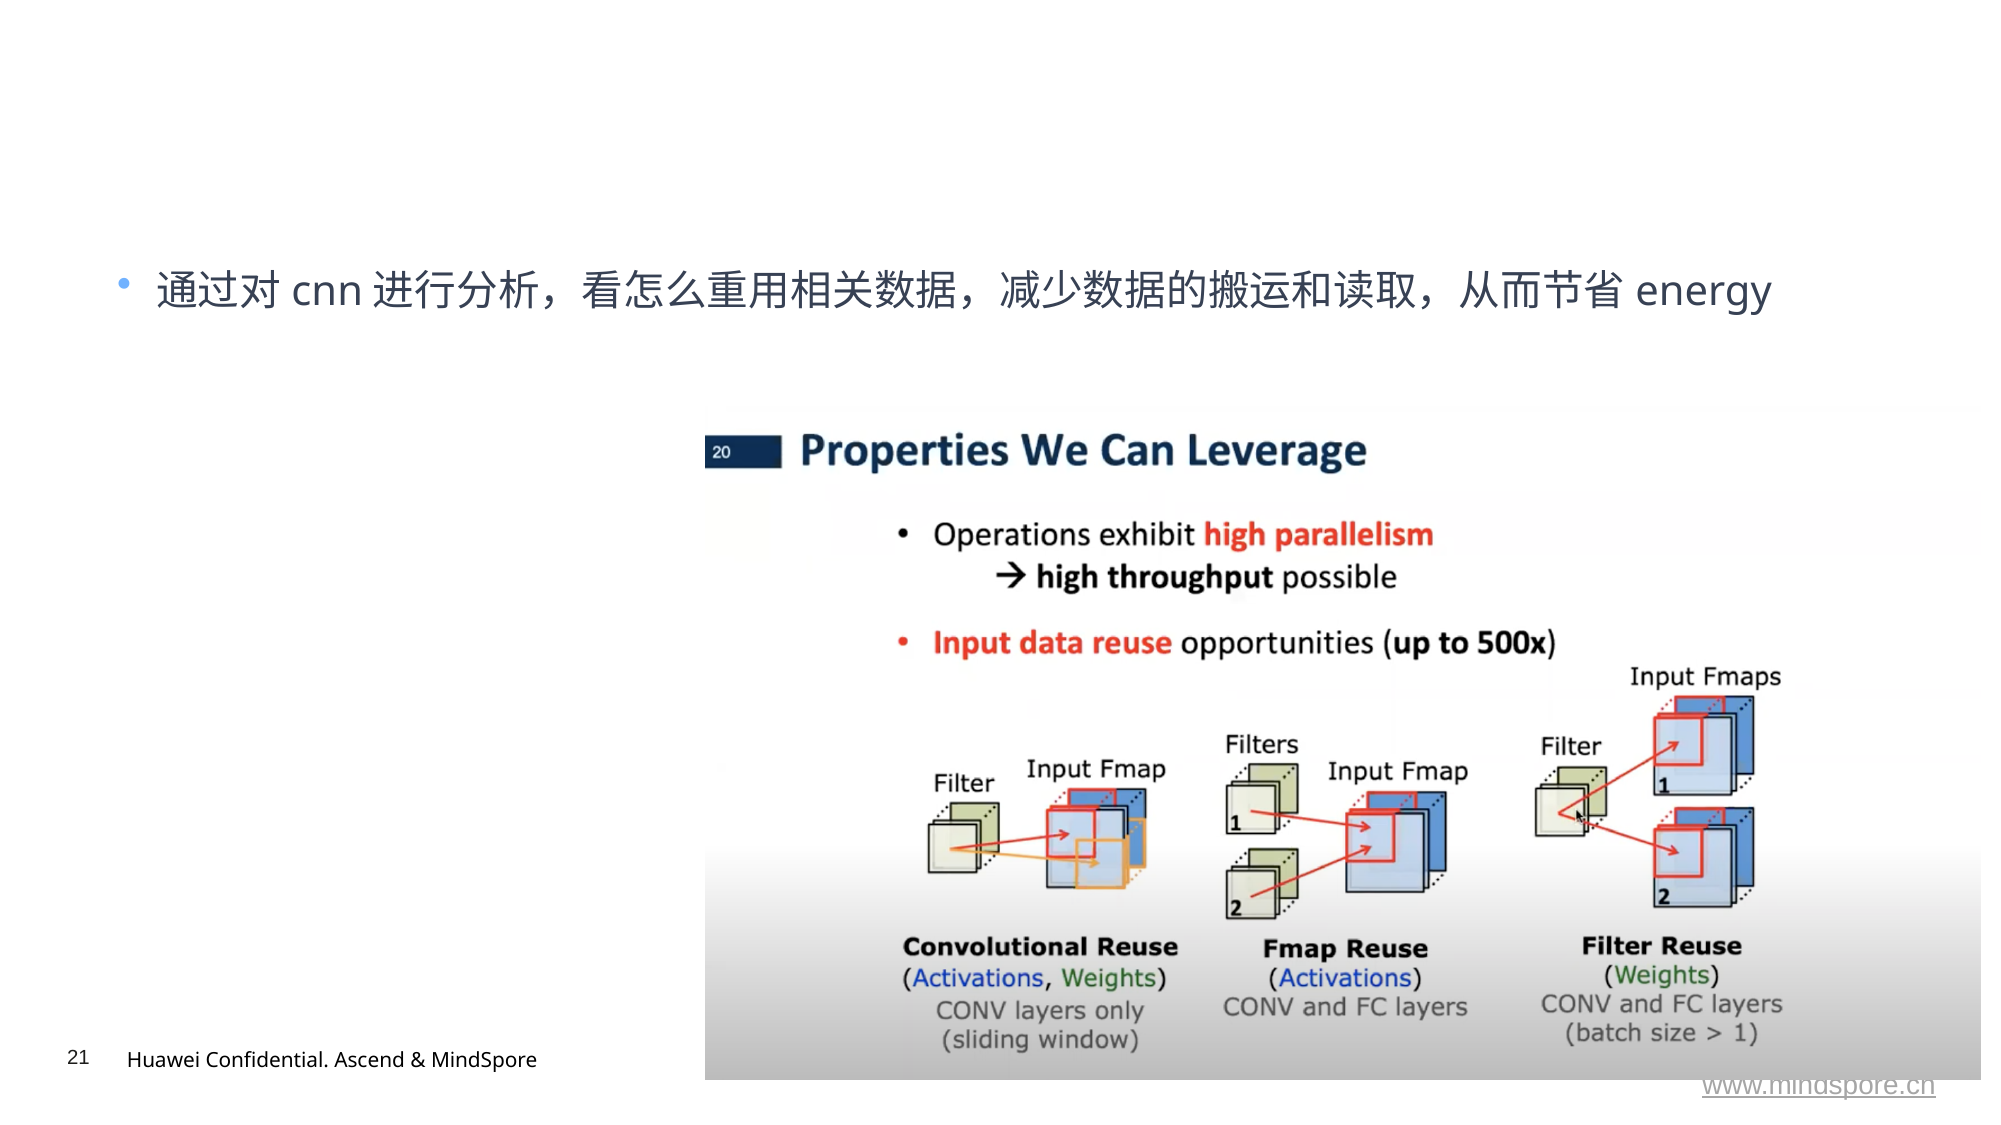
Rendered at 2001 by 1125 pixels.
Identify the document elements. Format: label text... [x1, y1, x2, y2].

picture [704, 406, 1981, 1080]
list 通过对cnn进行分析，看怎么重用相关数据，减少数据的搬运和读取，从而节省energy [102, 231, 1901, 988]
